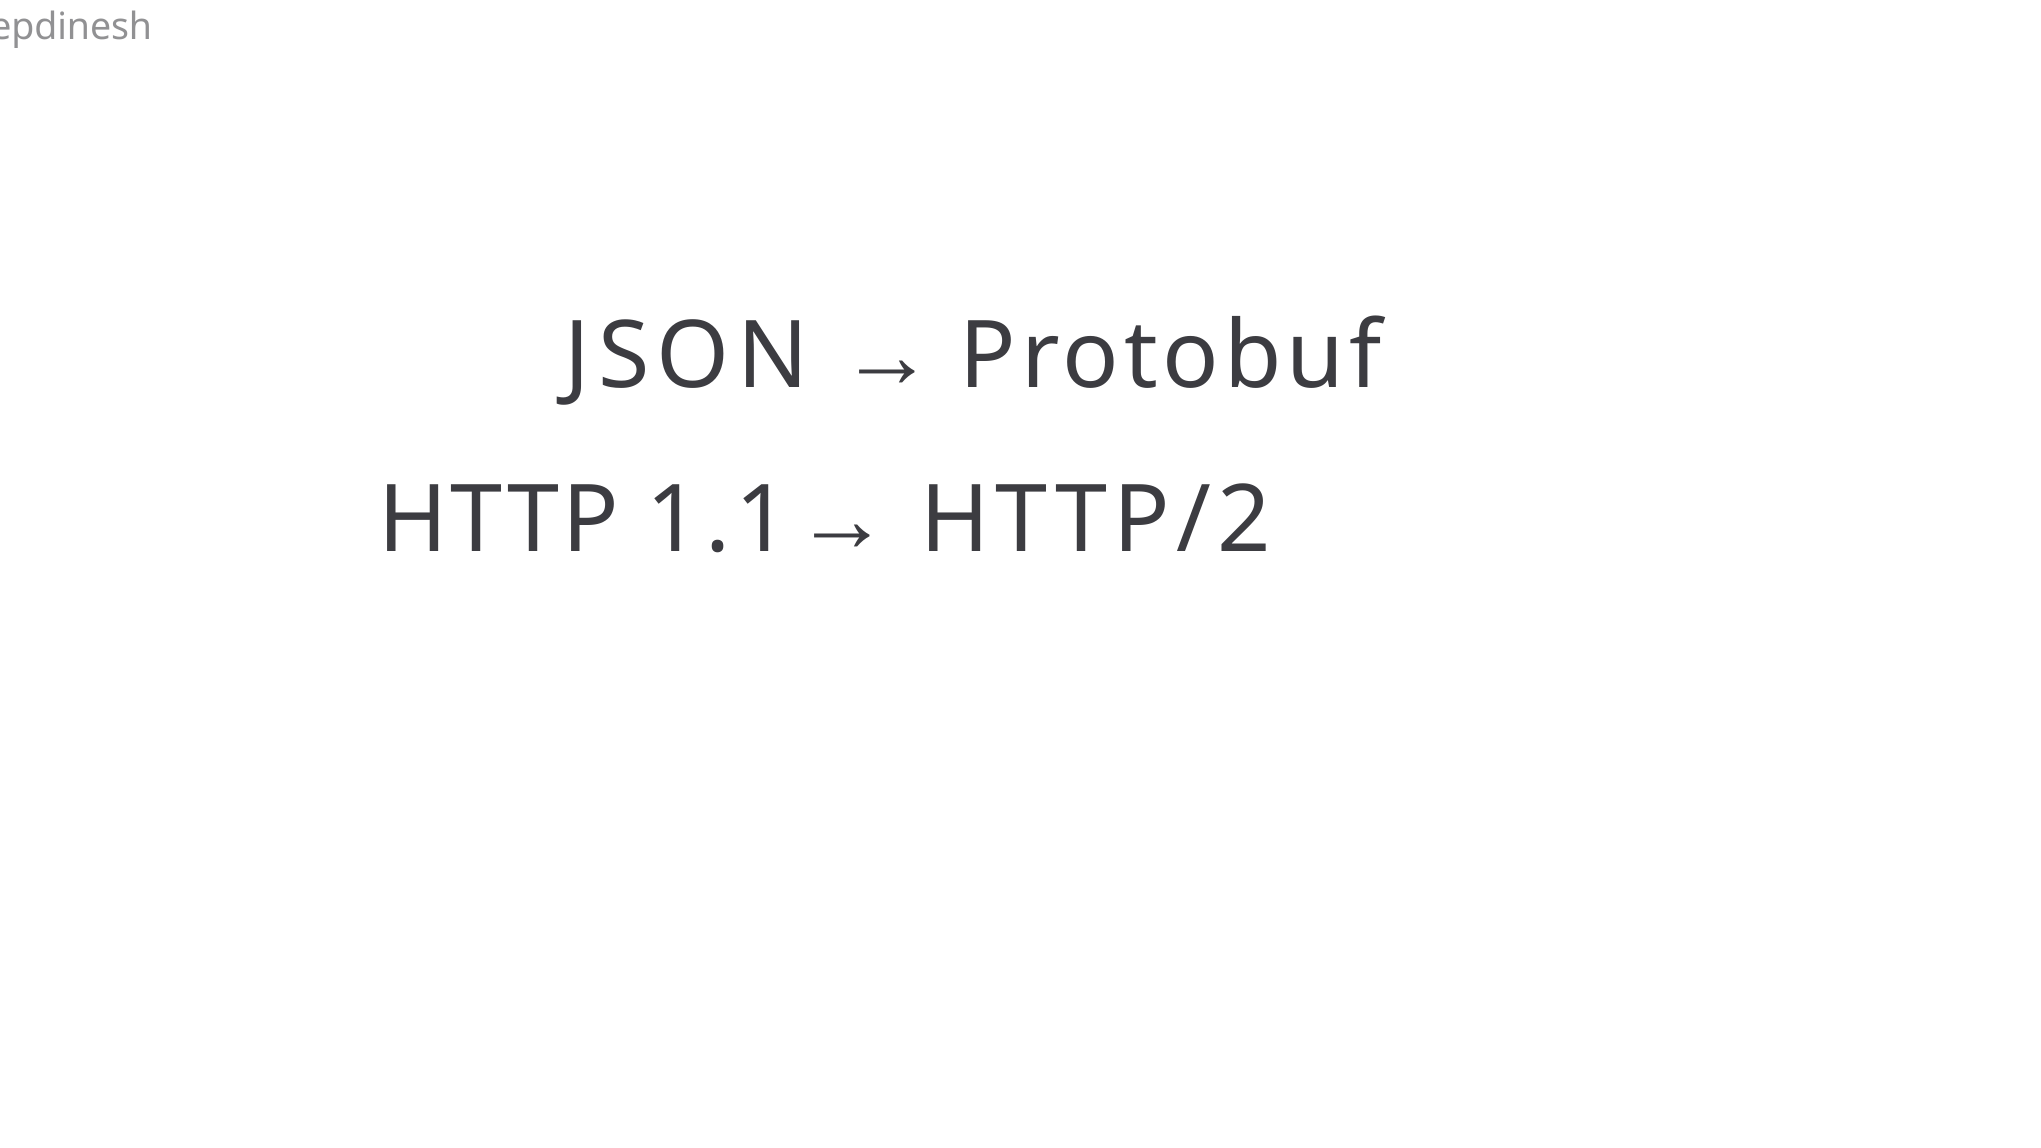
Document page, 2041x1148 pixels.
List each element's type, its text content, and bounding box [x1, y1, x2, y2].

title JSON → Protobuf HTTP 1.1→ HTTP/2 [376, 239, 1647, 570]
